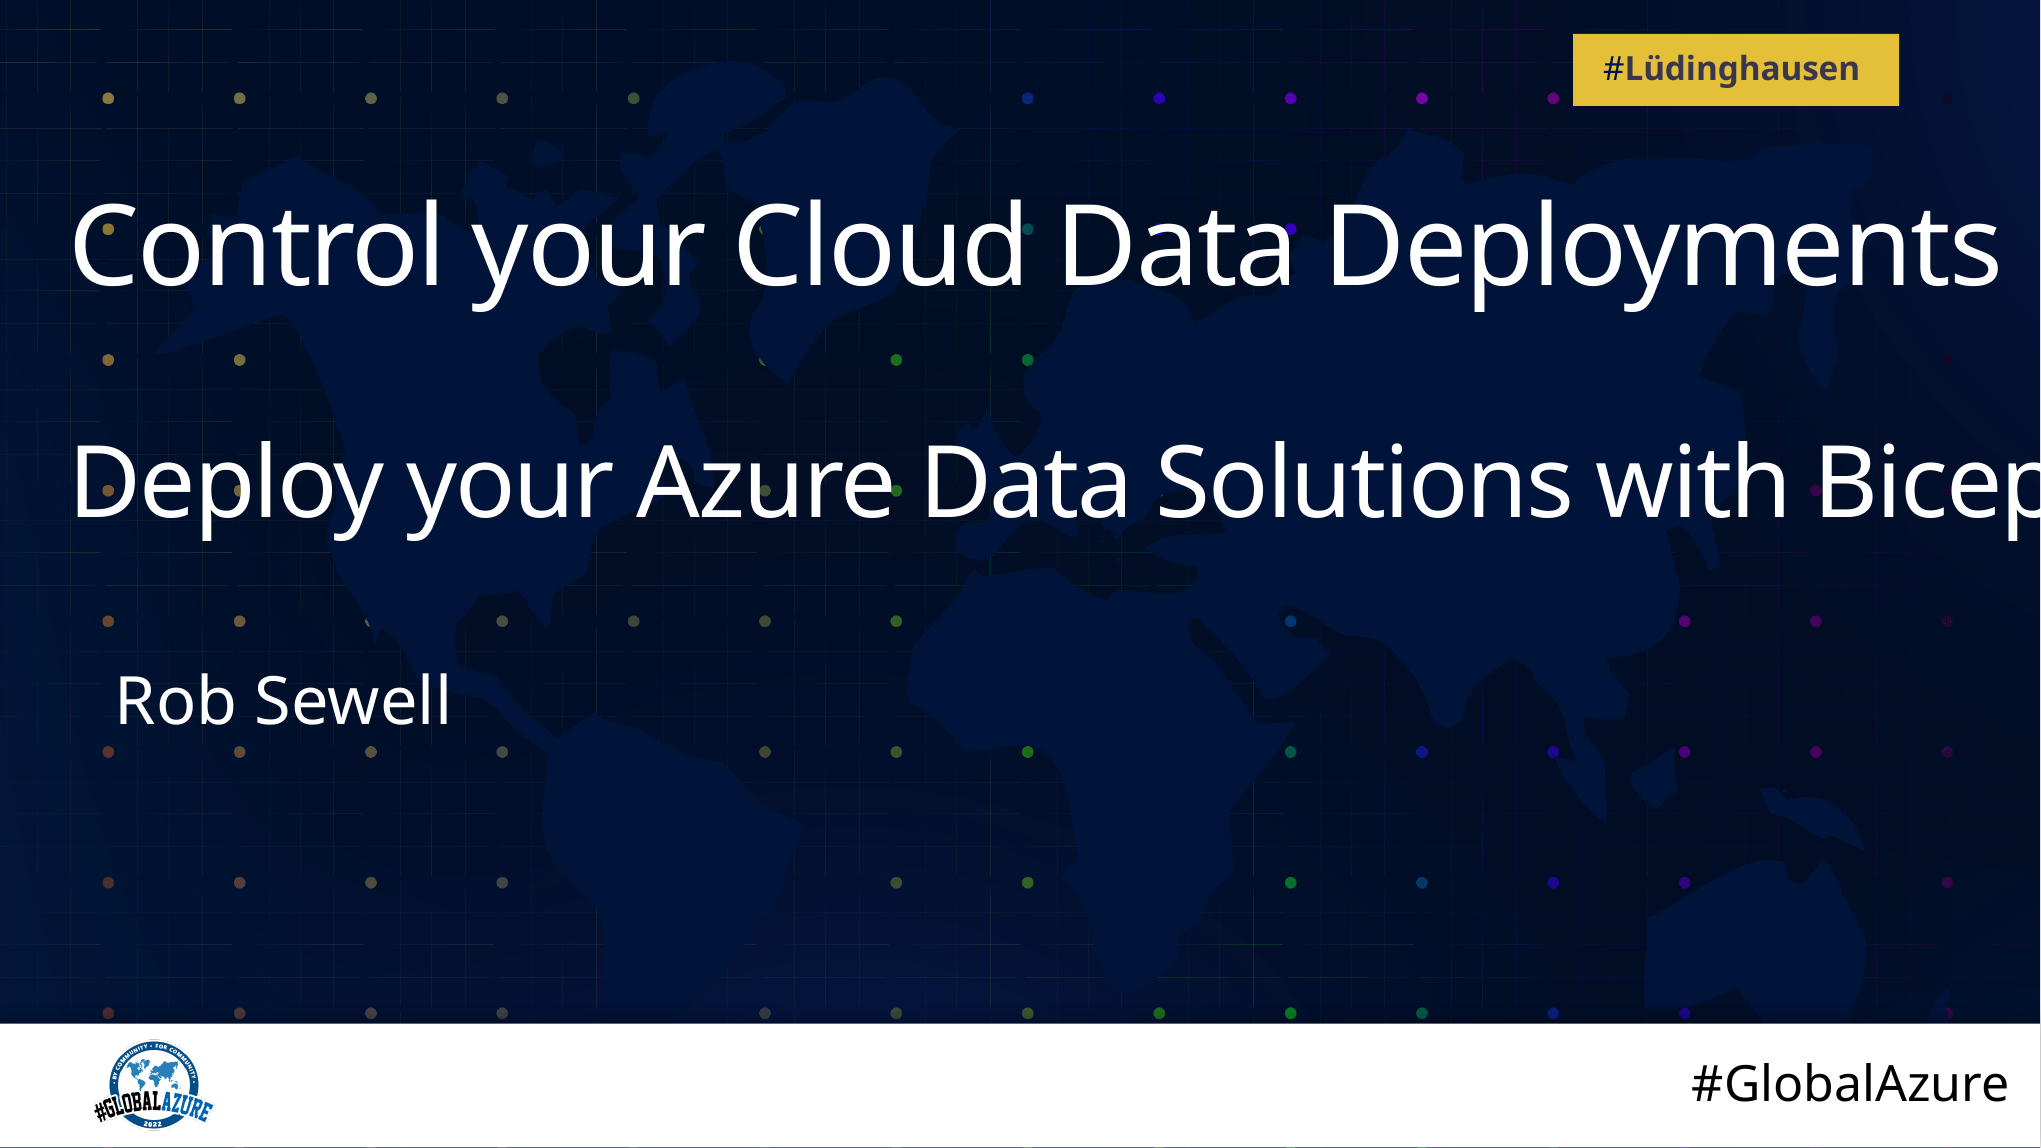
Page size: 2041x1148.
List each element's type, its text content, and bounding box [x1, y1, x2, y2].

picture [0, 0, 2041, 1023]
title Control your Cloud Data Deployments Deploy your Azure Data Solutions with Bicep [45, 173, 2041, 474]
list Rob Sewell [90, 648, 1896, 949]
picture [90, 1037, 217, 1134]
